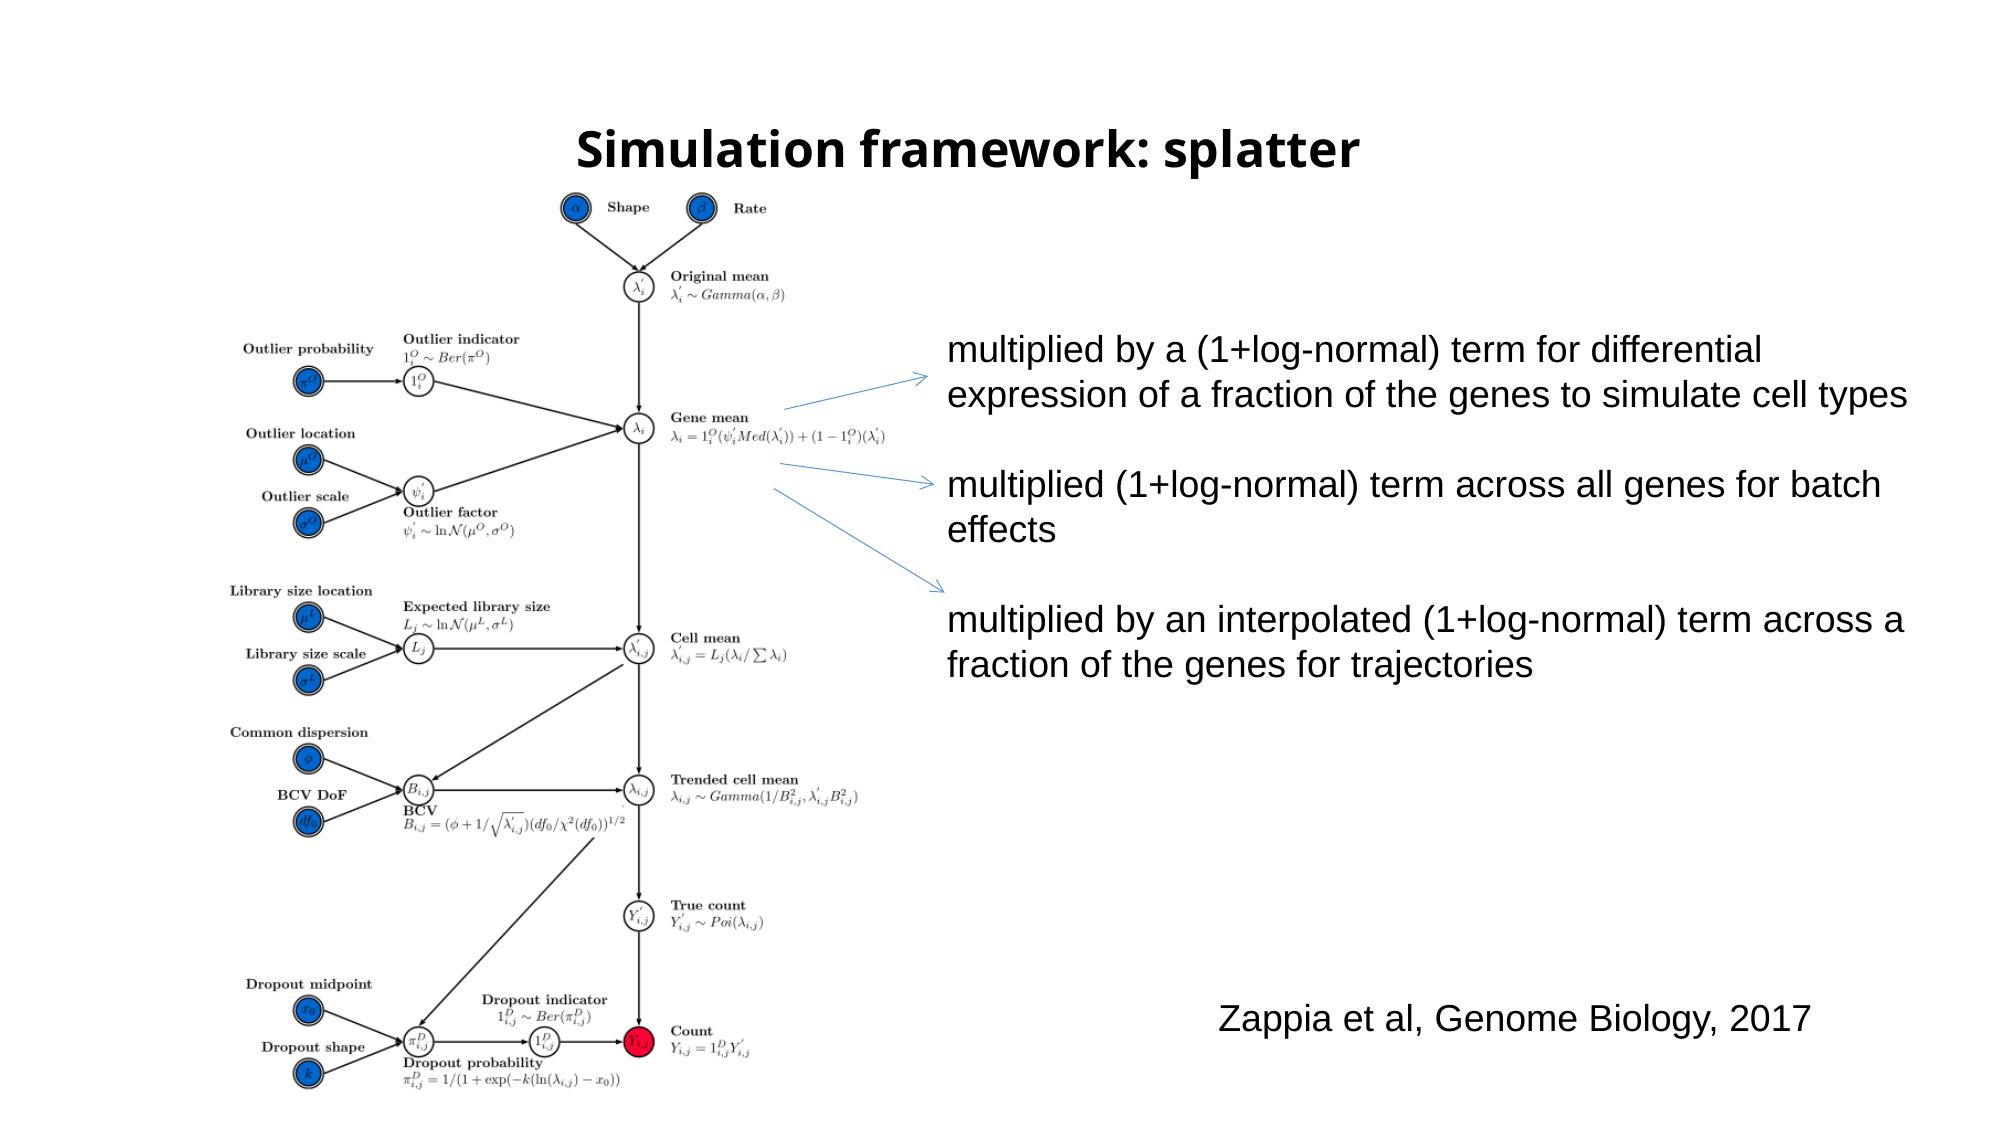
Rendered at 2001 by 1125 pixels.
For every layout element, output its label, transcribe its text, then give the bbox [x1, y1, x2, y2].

text_box multiplied by a (1+log-normal) term for differential expression of a fraction of the genes to simulate cell types multiplied (1+log-normal) term across all genes for batch effects multiplied by an interpolated (1+log-normal) term across a fraction of the genes for trajectories [932, 317, 1952, 693]
title Simulation framework: splatter [106, 42, 1832, 260]
picture [183, 187, 892, 1096]
text_box Zappia et al, Genome Biology, 2017 [1203, 986, 1828, 1047]
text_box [784, 375, 929, 410]
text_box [773, 488, 945, 593]
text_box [780, 463, 935, 485]
